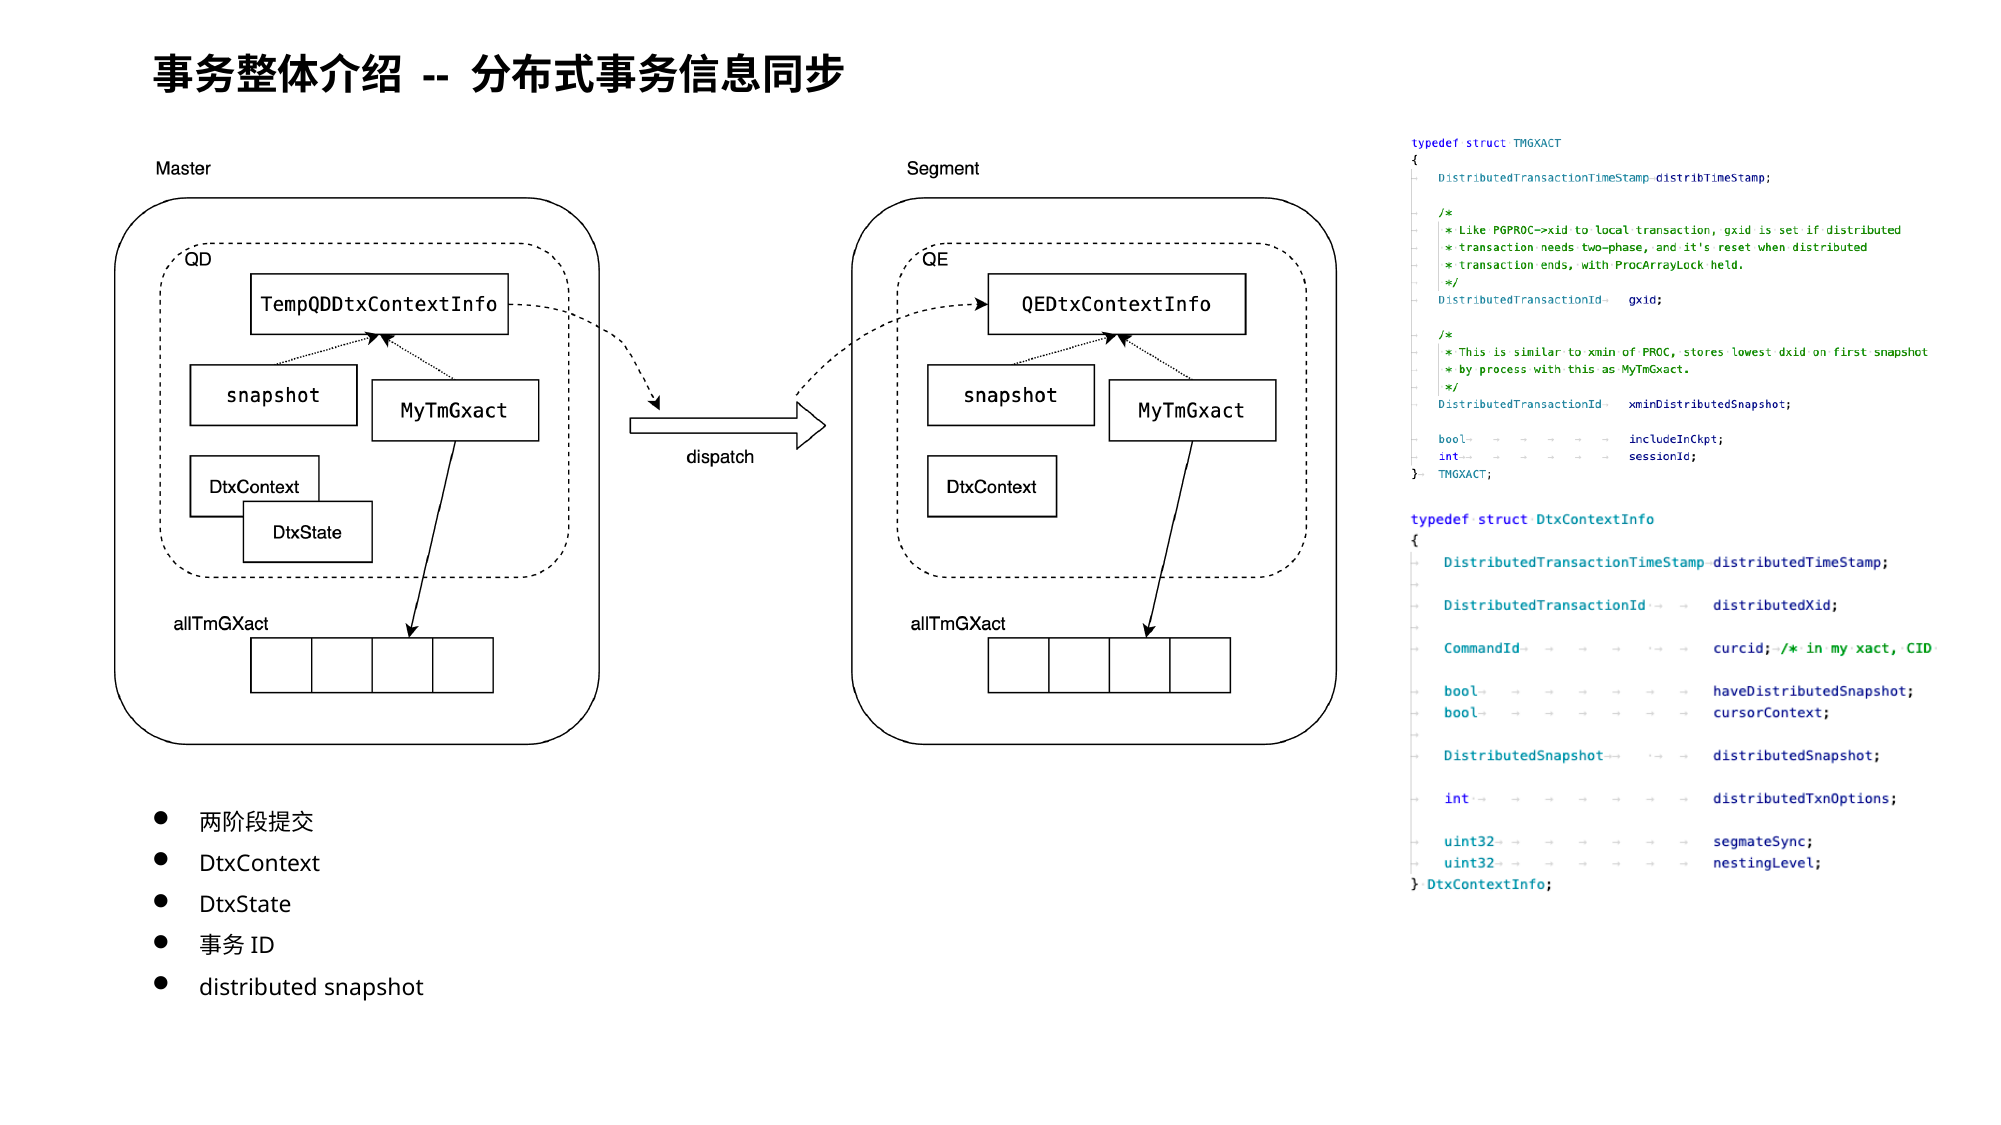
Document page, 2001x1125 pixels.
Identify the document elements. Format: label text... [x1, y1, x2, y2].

picture [1403, 134, 1934, 486]
picture [108, 134, 1340, 764]
text_box 两阶段提交 DtxContext DtxState 事务ID distributed snapshot [137, 786, 483, 1008]
picture [1403, 509, 1939, 903]
text_box 事务整体介绍 -- 分布式事务信息同步 [137, 39, 1863, 112]
